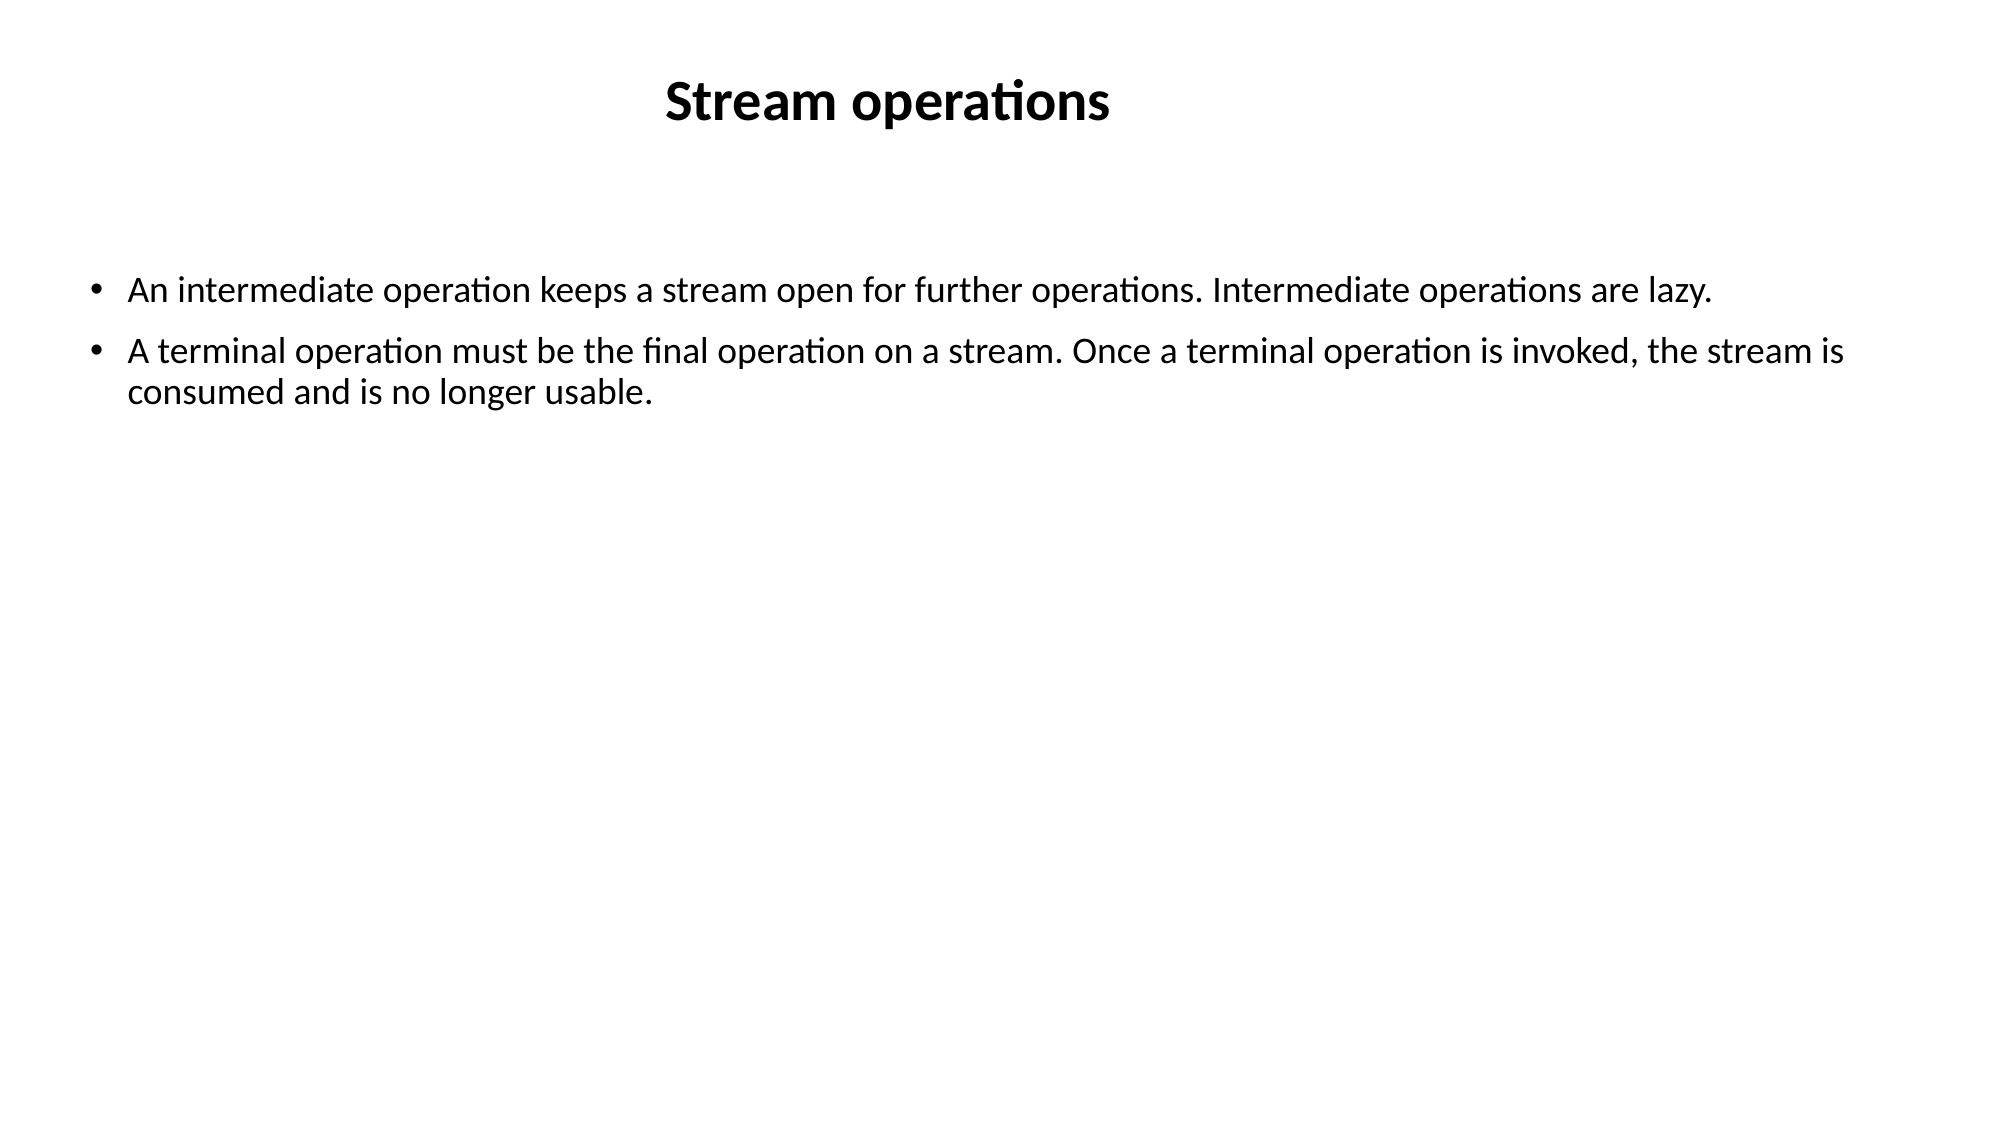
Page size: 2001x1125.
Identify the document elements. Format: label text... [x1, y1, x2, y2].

list An intermediate operation keeps a stream open for further operations. Intermediate operations are lazy. A terminal operation must be the final operation on a stream. Once a terminal operation is invoked, the stream is consumed and is no longer usable. [75, 262, 1889, 841]
title Stream operations [650, 52, 1193, 150]
